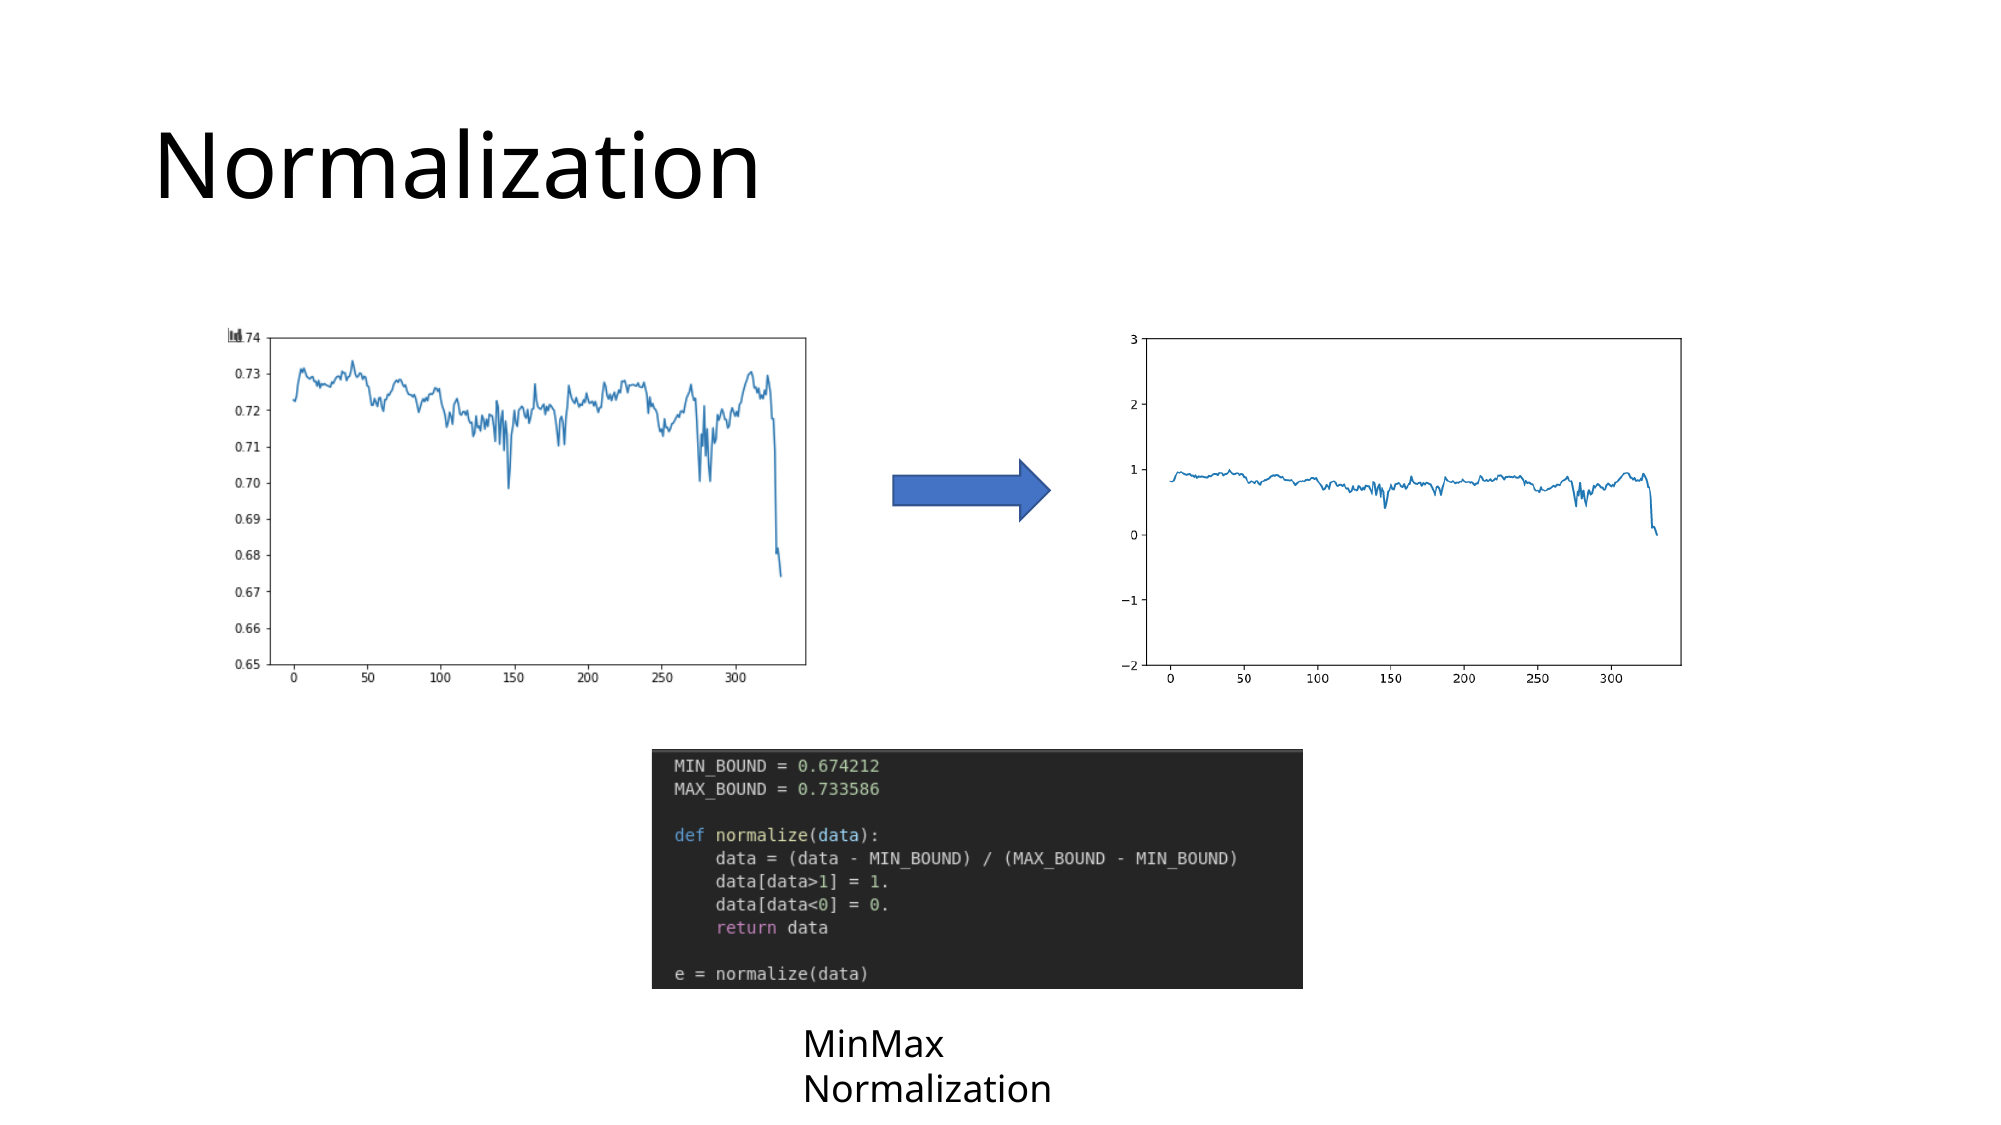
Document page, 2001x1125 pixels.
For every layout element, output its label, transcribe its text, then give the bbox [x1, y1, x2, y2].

text_box MinMax Normalization [787, 1012, 1191, 1118]
title Normalization [137, 59, 1863, 278]
text_box [892, 458, 1052, 523]
picture [1114, 328, 1694, 698]
picture [651, 749, 1303, 989]
picture [227, 325, 807, 696]
